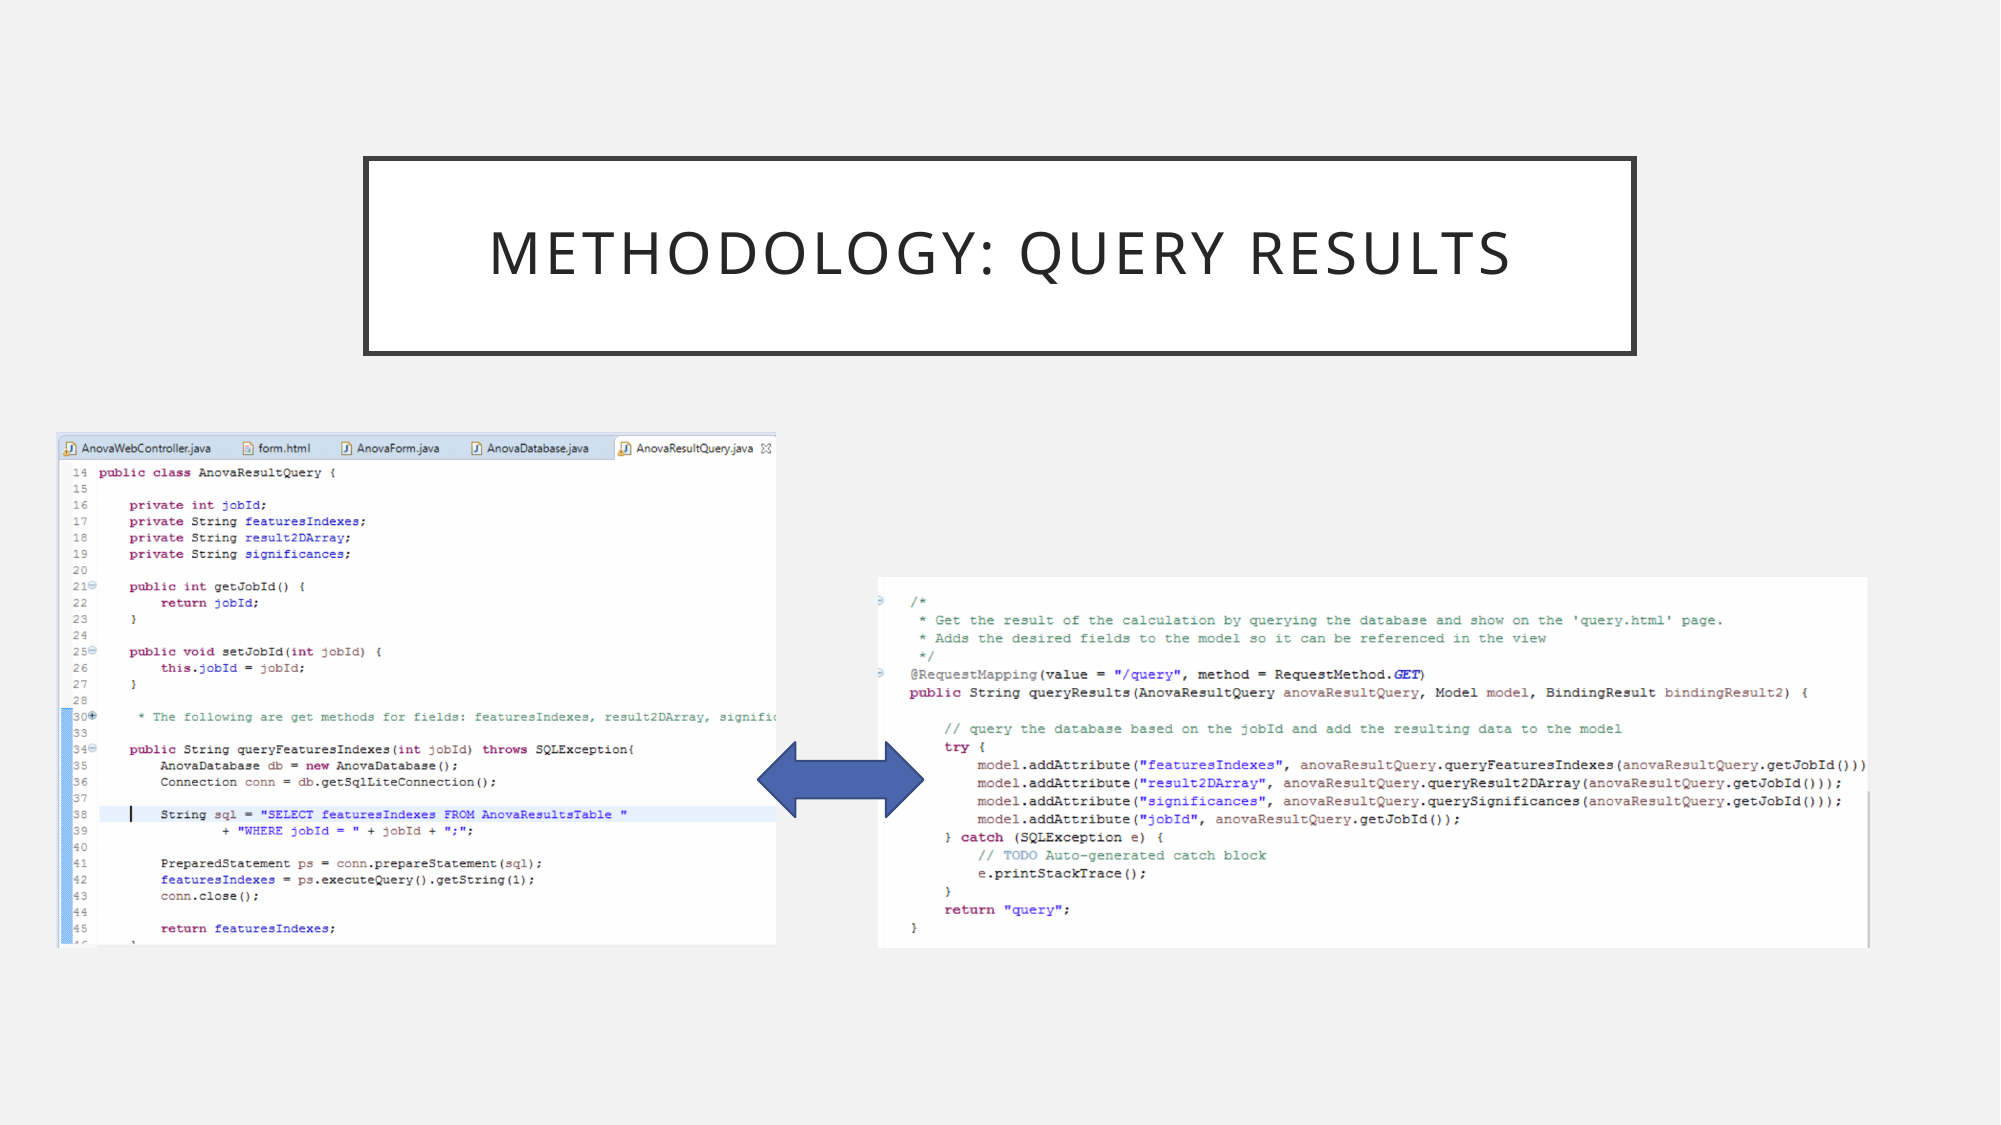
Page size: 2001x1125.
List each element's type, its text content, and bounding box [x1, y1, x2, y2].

title Methodology: Query Results [363, 156, 1637, 356]
picture [878, 577, 1870, 948]
picture [56, 432, 776, 948]
text_box [776, 741, 878, 819]
